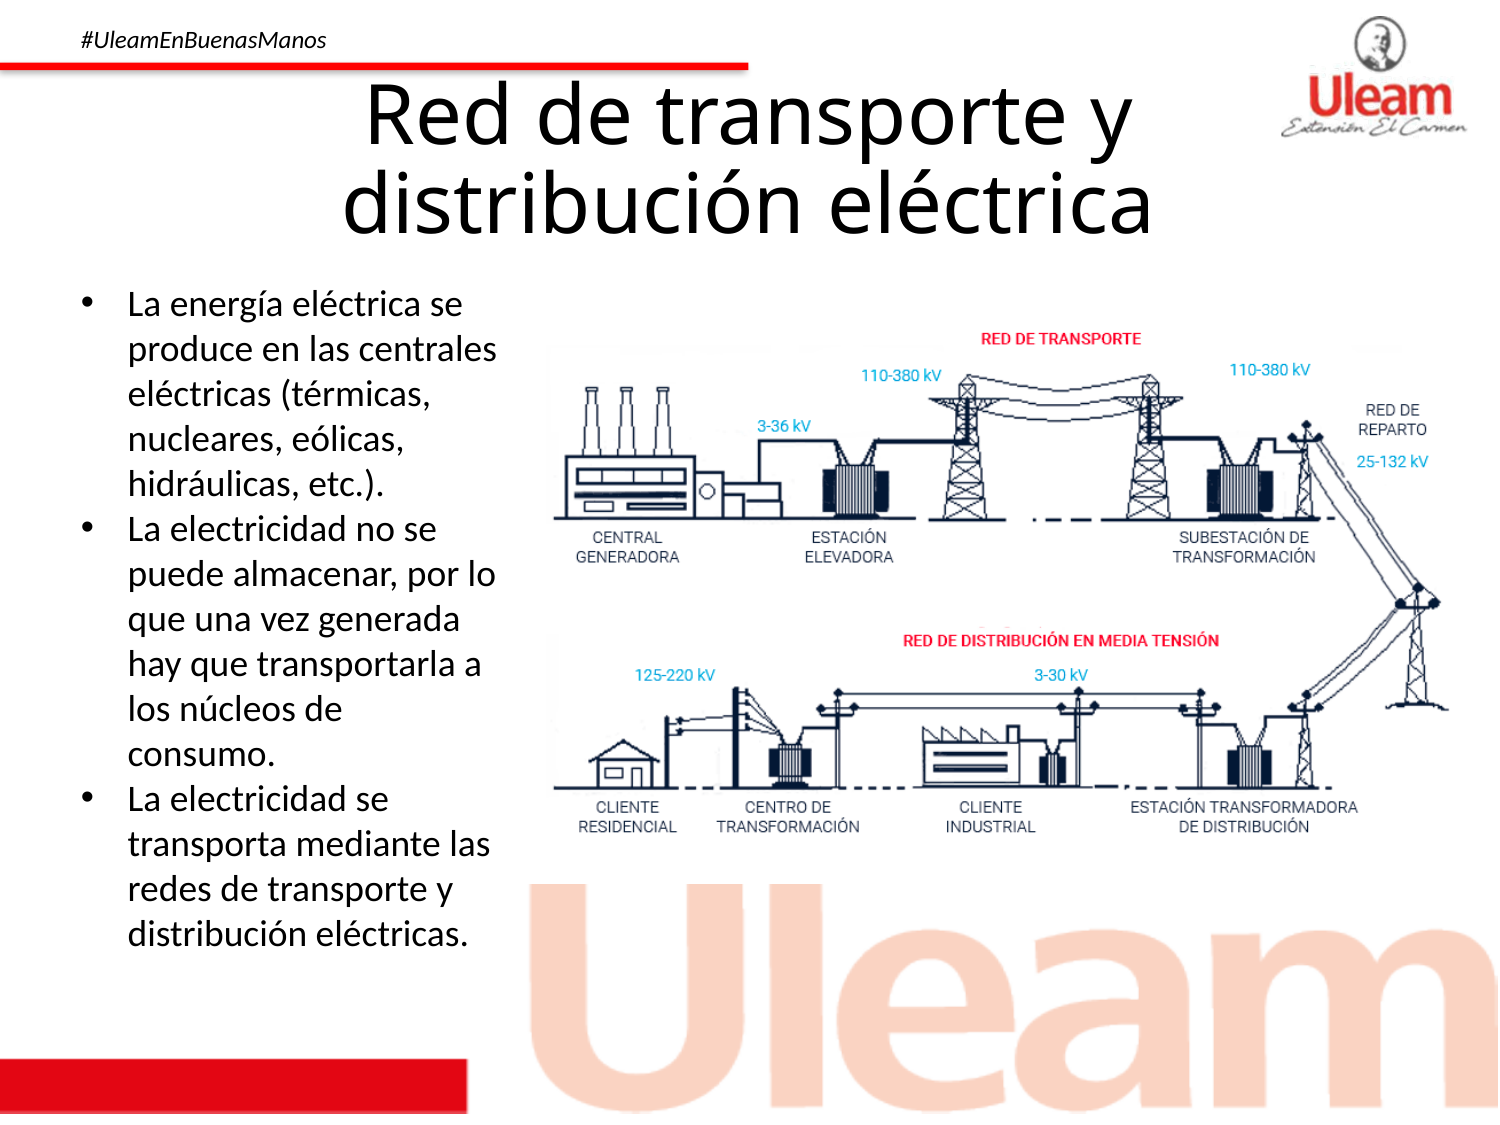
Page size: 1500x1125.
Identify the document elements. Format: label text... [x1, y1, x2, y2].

text_box La energía eléctrica se produce en las centrales eléctricas (térmicas, nucleares, eólicas, hidráulicas, etc.). La electricidad no se puede almacenar, por lo que una vez generada hay que transportarla a los núcleos de consumo. La electricidad se transporta mediante las redes de transporte y distribución eléctricas. [66, 271, 507, 857]
text_box #UleamEnBuenasManos [66, 16, 846, 61]
title Red de transporte y distribución eléctrica [170, 61, 1327, 260]
picture [0, 271, 1498, 1114]
text_box [0, 62, 170, 71]
picture [1280, 16, 1500, 149]
